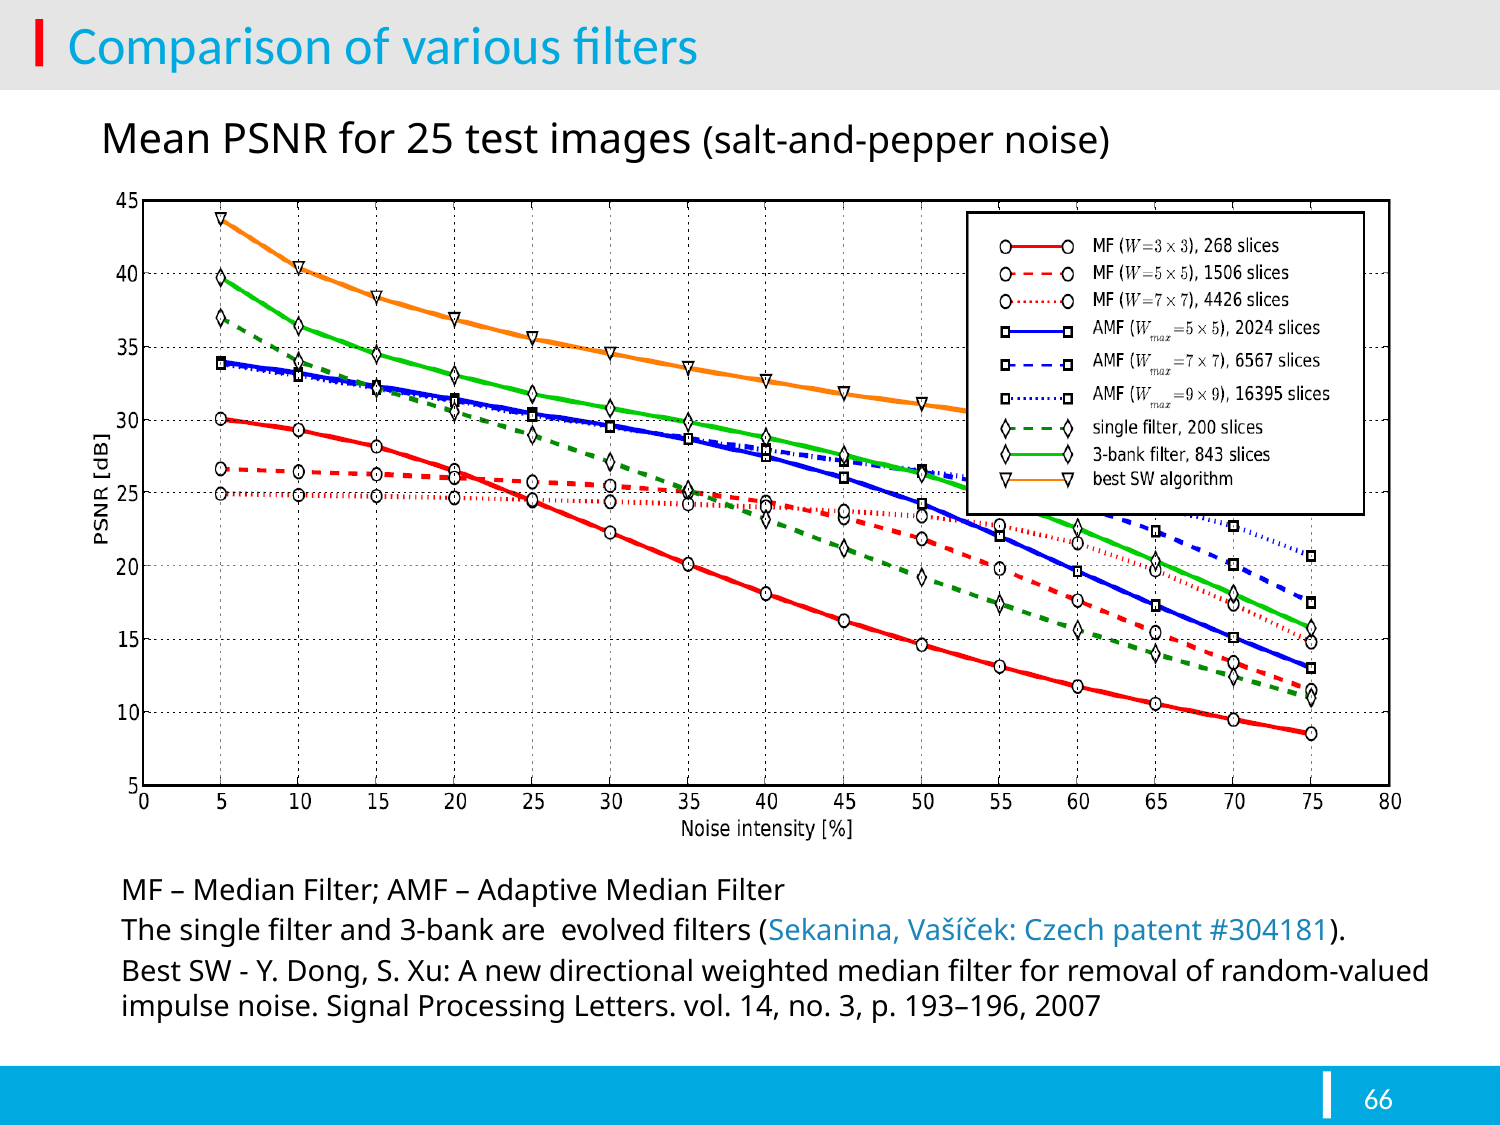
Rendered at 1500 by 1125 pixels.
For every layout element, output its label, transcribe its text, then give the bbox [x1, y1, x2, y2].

title Comparison of various filters [53, 18, 1500, 68]
picture [90, 186, 1402, 851]
text_box MF – Median Filter; AMF – Adaptive Median Filter The single filter and 3-bank are evolved filters (Sekanina, Vašíček: Czech patent #304181). Best SW - Y. Dong, S. Xu: A new directional weighted median filter for removal of random-valued impulse noise. Signal Processing Letters. vol. 14, no. 3, p. 193–196, 2007 [106, 863, 1466, 1030]
slide_number 66 [1348, 1072, 1485, 1125]
text_box Mean PSNR for 25 test images (salt-and-pepper noise) [85, 104, 1126, 170]
